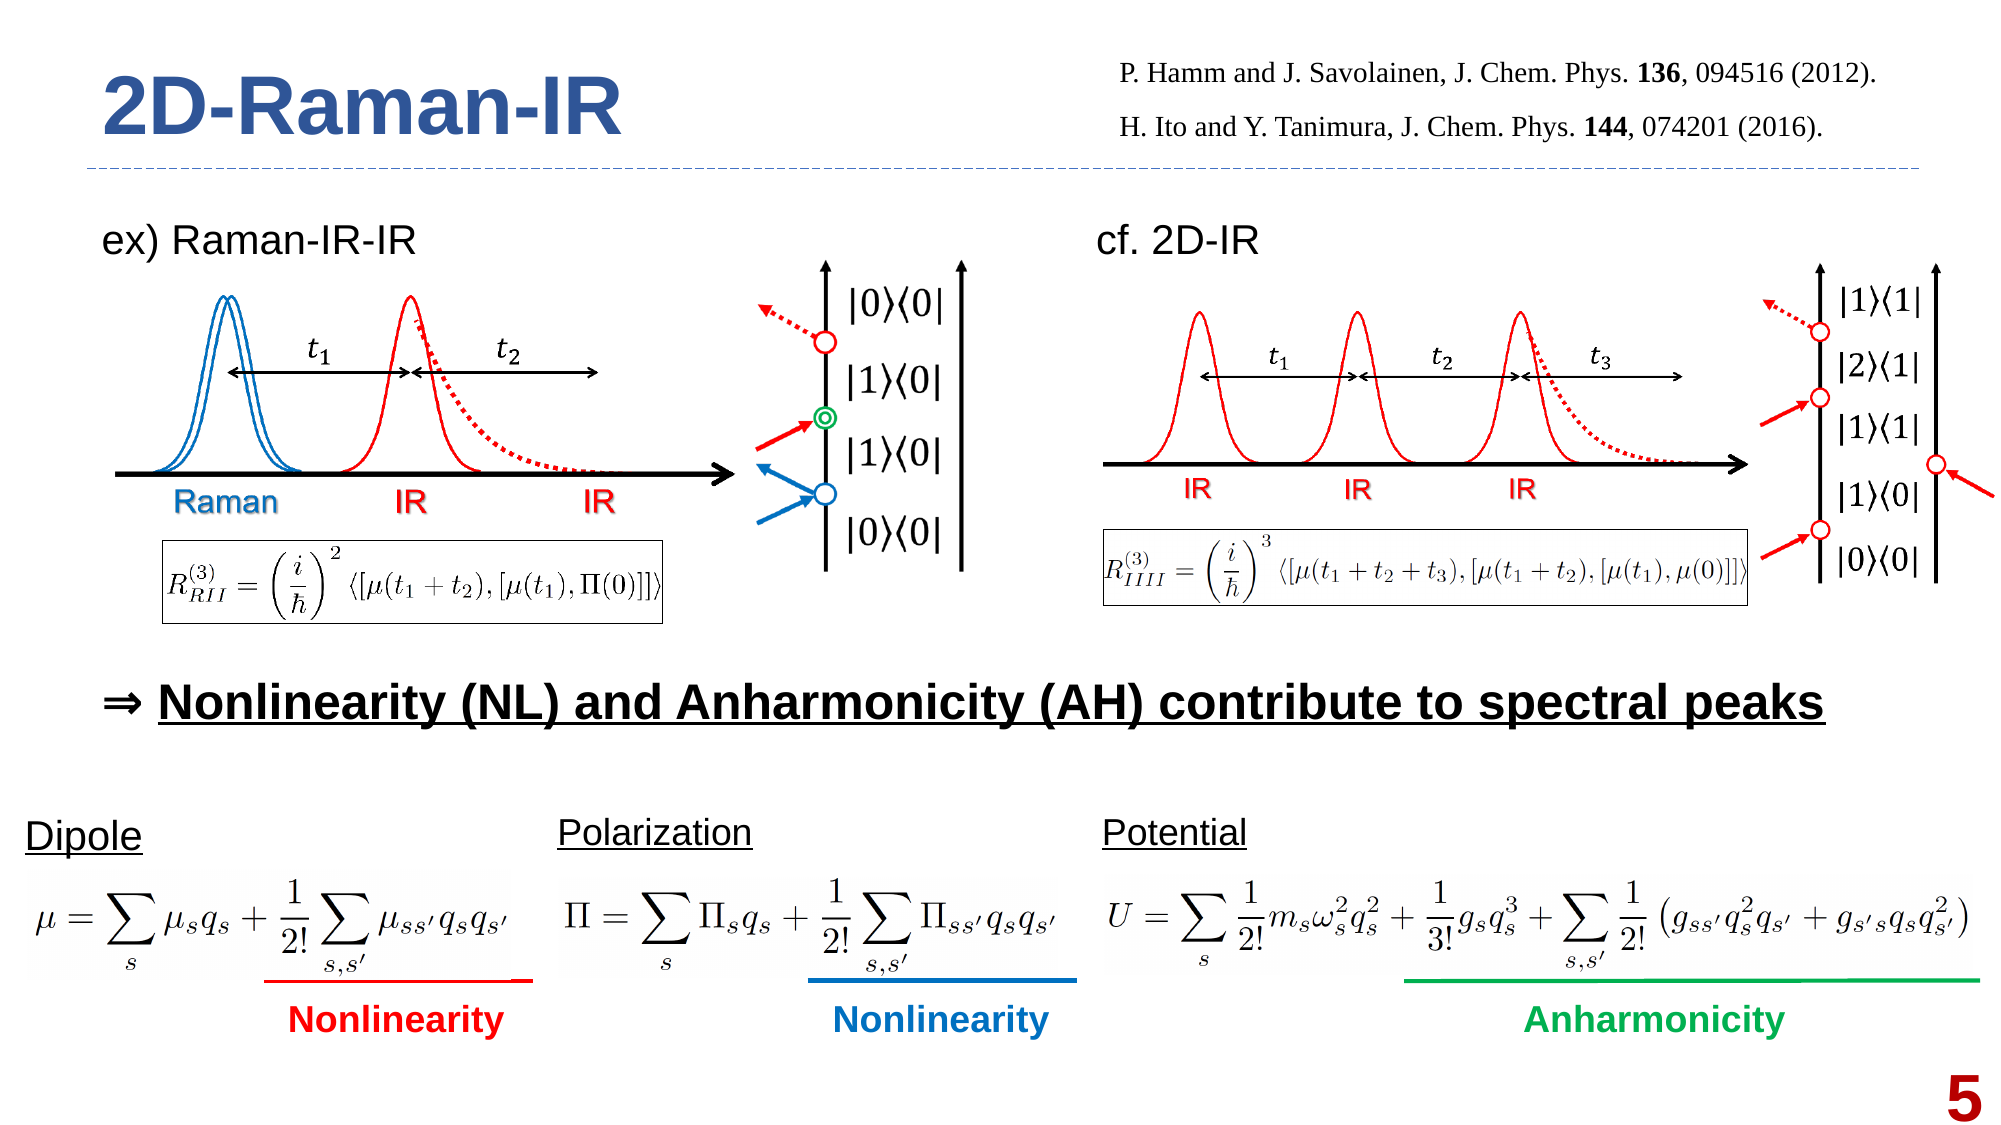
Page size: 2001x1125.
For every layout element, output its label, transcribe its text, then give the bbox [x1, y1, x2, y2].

text_box ex) Raman-IR-IR [86, 205, 559, 271]
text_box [9, 800, 1981, 1048]
text_box P. Hamm and J. Savolainen, J. Chem. Phys. 136, 094516 (2012). [1104, 45, 1899, 96]
picture [1103, 252, 1995, 584]
picture [1103, 529, 1748, 605]
text_box ⇒ Nonlinearity (NL) and Anharmonicity (AH) contribute to spectral peaks [86, 661, 1861, 737]
text_box H. Ito and Y. Tanimura, J. Chem. Phys. 144, 074201 (2016). [1104, 99, 1938, 150]
slide_number 5 [1876, 1065, 1999, 1125]
text_box cf. 2D-IR [1081, 205, 1315, 271]
picture [115, 256, 973, 624]
title 2D-Raman-IR [87, 45, 1920, 169]
